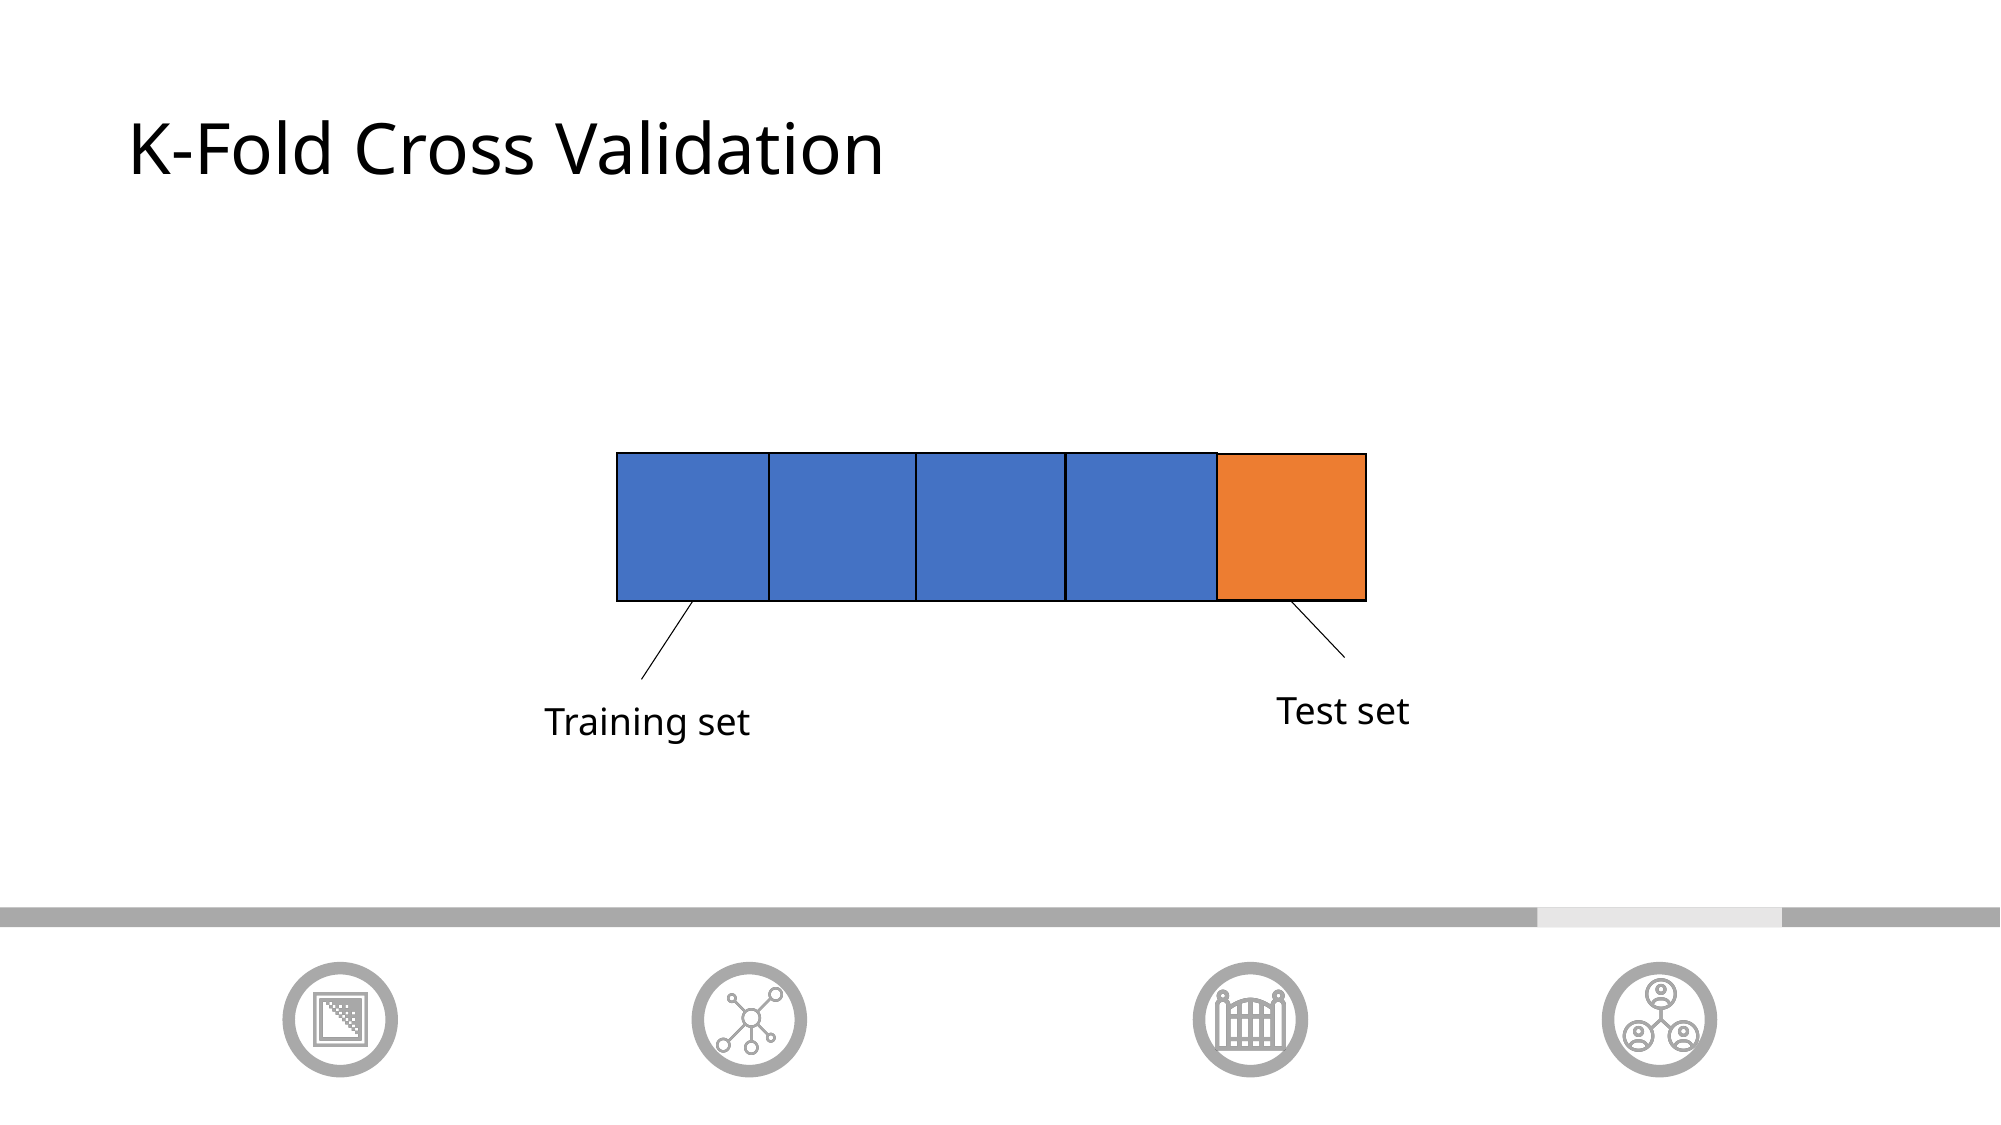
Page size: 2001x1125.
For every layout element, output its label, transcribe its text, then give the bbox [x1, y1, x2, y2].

text_box [0, 906, 1536, 928]
text_box [287, 967, 393, 1073]
text_box [1631, 967, 1688, 975]
text_box [696, 967, 802, 1073]
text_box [641, 600, 694, 680]
text_box [1701, 987, 1713, 1052]
text_box [1064, 452, 1218, 602]
text_box [1783, 906, 2000, 928]
text_box [915, 452, 1064, 602]
picture [1621, 975, 1701, 1055]
picture [1215, 985, 1286, 1055]
text_box [768, 452, 915, 602]
text_box [616, 452, 768, 602]
text_box [1218, 453, 1367, 602]
text_box [1606, 983, 1699, 1073]
picture [716, 987, 783, 1055]
text_box Test set [1261, 679, 1428, 740]
text_box [1197, 967, 1304, 1073]
title K-Fold Cross Validation [112, 78, 912, 227]
text_box Training set [529, 690, 785, 750]
text_box [1536, 906, 1783, 928]
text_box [1290, 600, 1345, 658]
picture [313, 992, 368, 1047]
